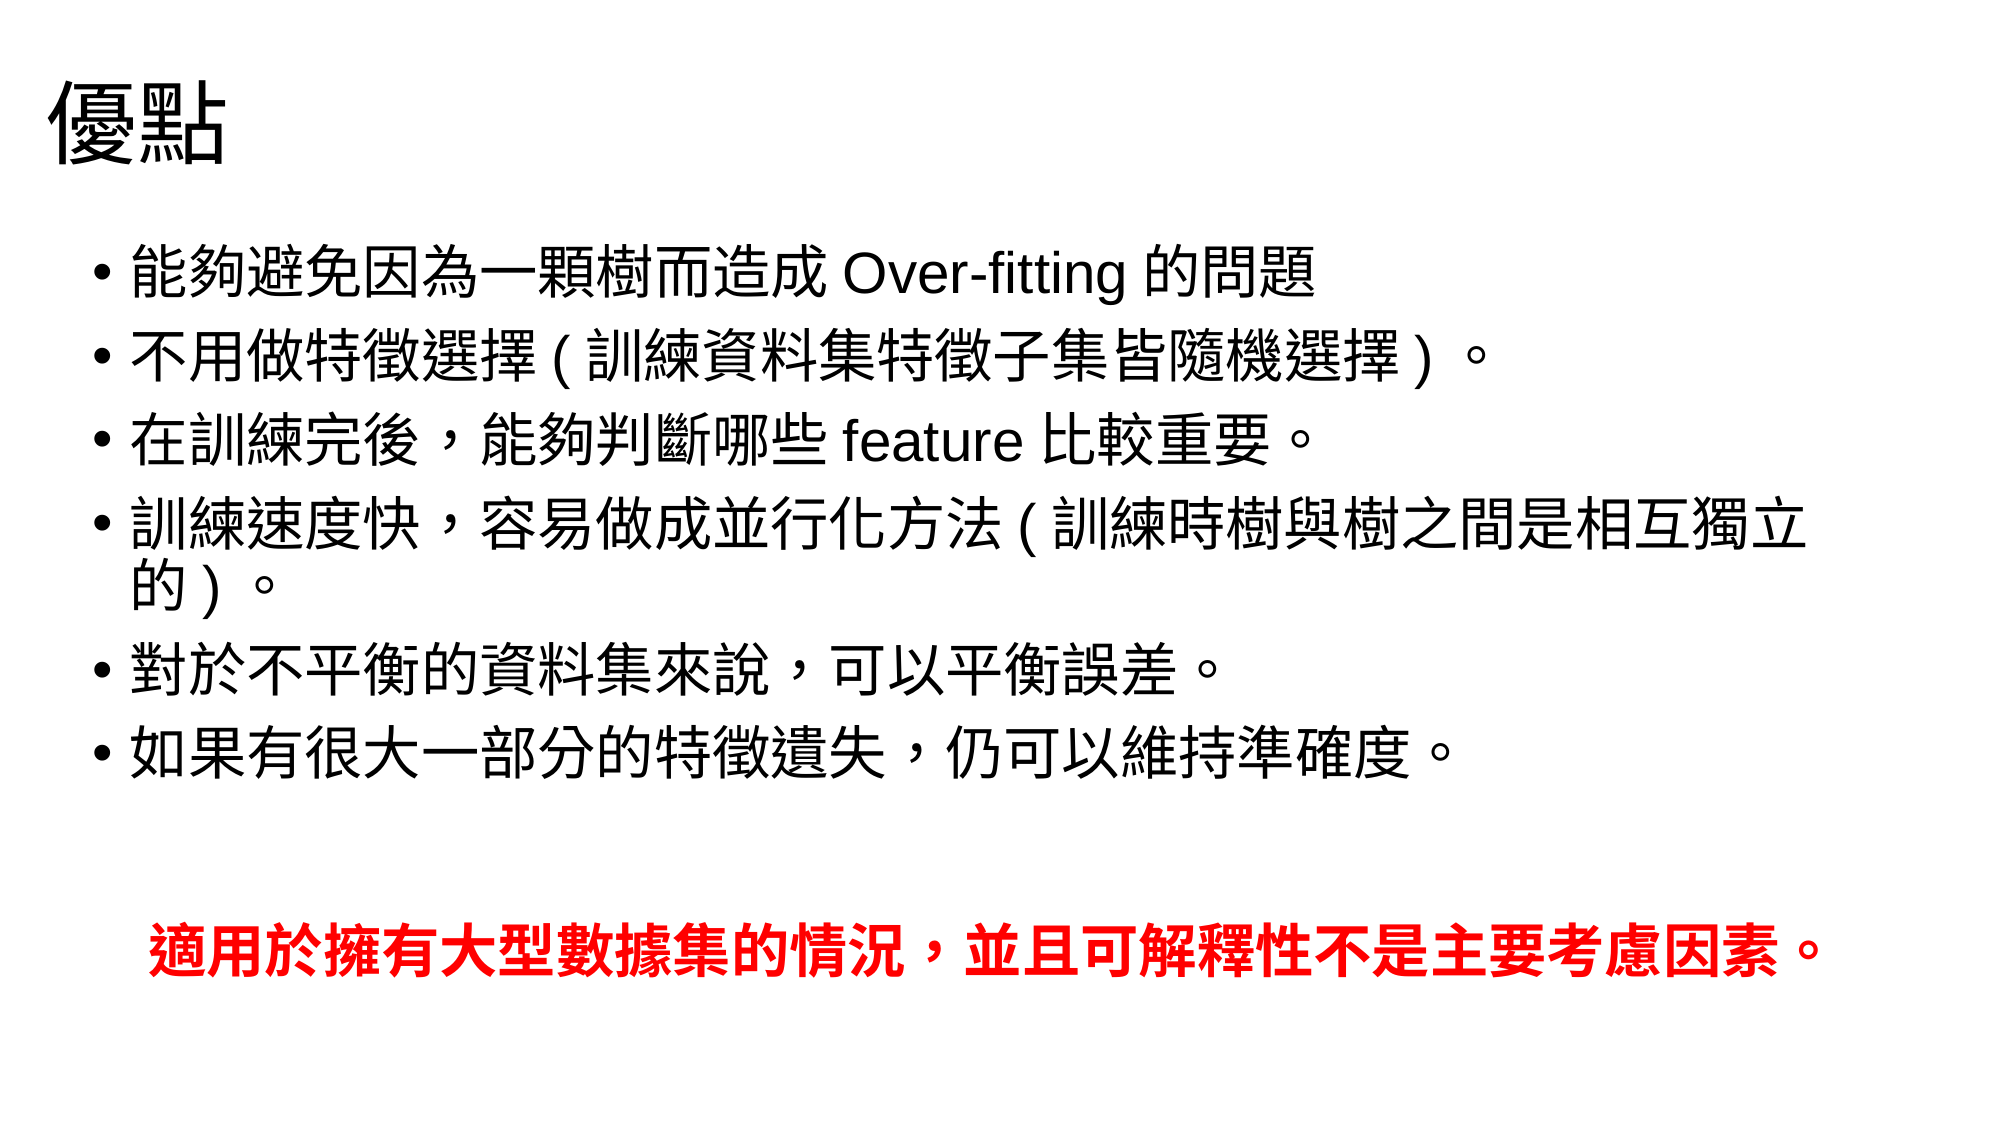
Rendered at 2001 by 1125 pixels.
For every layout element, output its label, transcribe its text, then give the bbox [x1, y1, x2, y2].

list 能夠避免因為一顆樹而造成Over-fitting的問題 不用做特徵選擇(訓練資料集特徵子集皆隨機選擇)。 在訓練完後，能夠判斷哪些feature比較重要。 訓練速度快，容易做成並行化方法(訓練時樹與樹之間是相互獨立的)。 對於不平衡的資料集來說，可以平衡誤差。 如果有很大一部分的特徵遺失，仍可以維持準確度。 [77, 236, 1907, 950]
text_box 適用於擁有大型數據集的情況，並且可解釋性不是主要考慮因素。 [133, 906, 1986, 992]
title 優點 [30, 18, 1756, 237]
